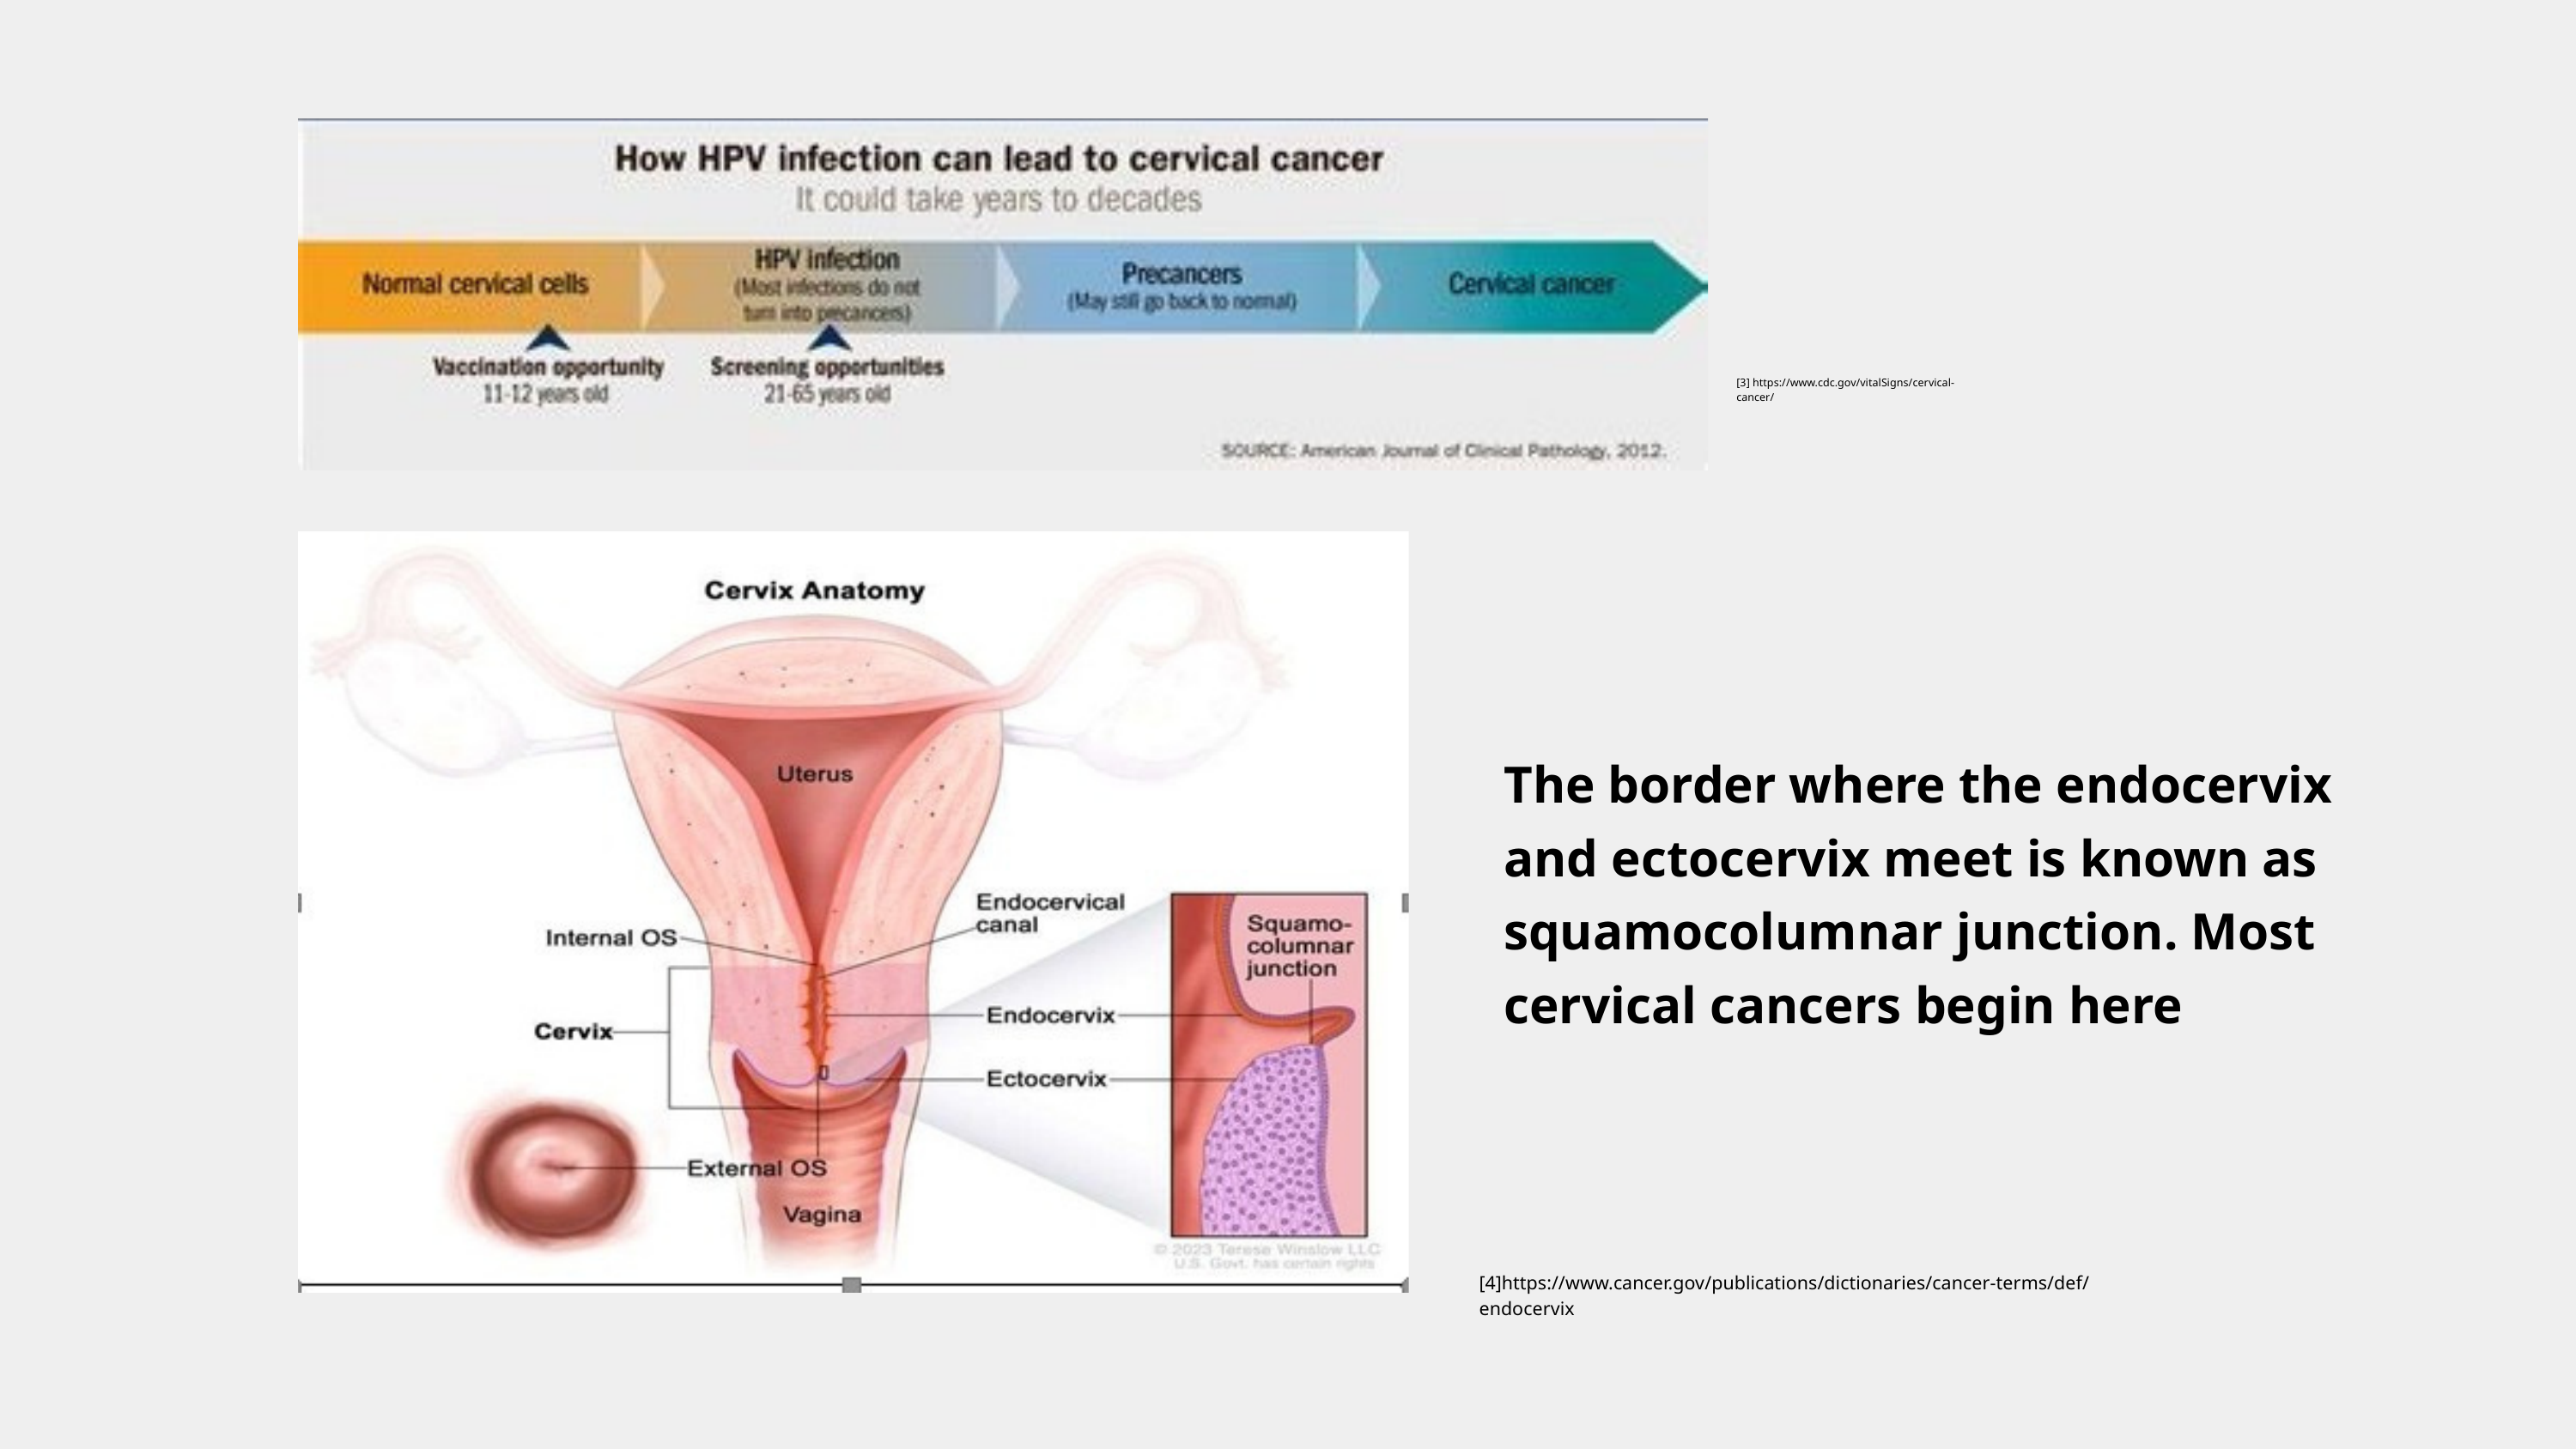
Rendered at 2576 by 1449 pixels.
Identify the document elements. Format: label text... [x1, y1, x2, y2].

text_box [297, 531, 1409, 1293]
text_box The border where the endocervix and ectocervix meet is known as squamocolumnar junction. Most cervical cancers begin here [1504, 738, 2419, 1034]
text_box [3] https://www.cdc.gov/vitalSigns/cervical-cancer/ [1736, 373, 1988, 404]
text_box [297, 118, 1709, 470]
text_box [4]https://www.cancer.gov/publications/dictionaries/cancer-terms/def/endocervix [1479, 1267, 2170, 1319]
